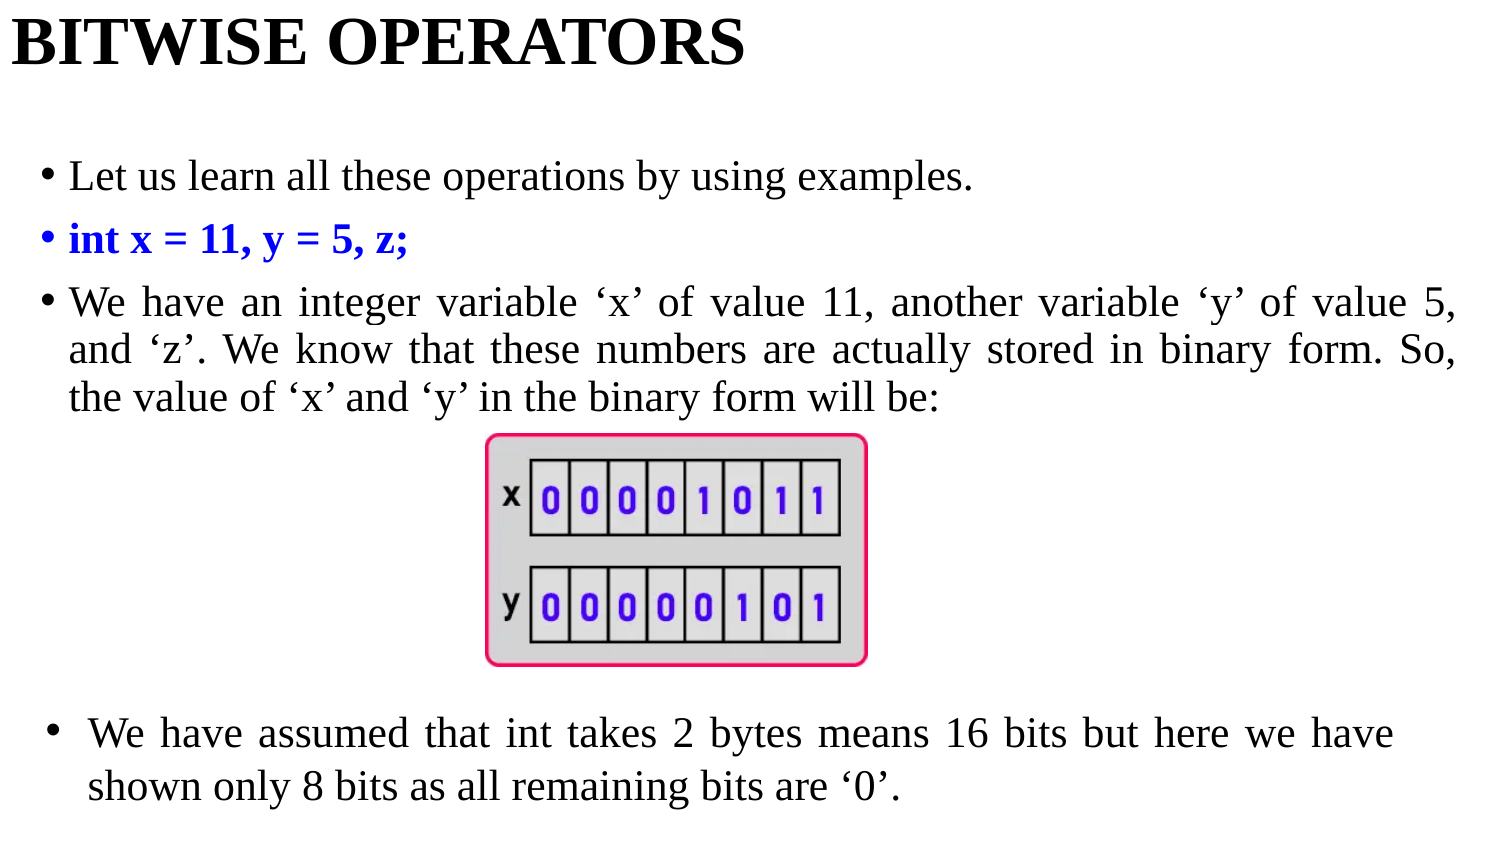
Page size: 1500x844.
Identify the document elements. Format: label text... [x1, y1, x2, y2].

text_box We have assumed that int takes 2 bytes means 16 bits but here we have shown only 8 bits as all remaining bits are ‘0’. [30, 696, 1410, 817]
list Let us learn all these operations by using examples. int x = 11, y = 5, z; We have an integer variable ‘x’ of value 11, another variable ‘y’ of value 5, and ‘z’. We know that these numbers are actually stored in binary form. So, the value of ‘x’ and ‘y’ in the binary form will be: [29, 147, 1470, 760]
picture [485, 433, 868, 667]
title BITWISE OPERATORS [0, 2, 1294, 166]
